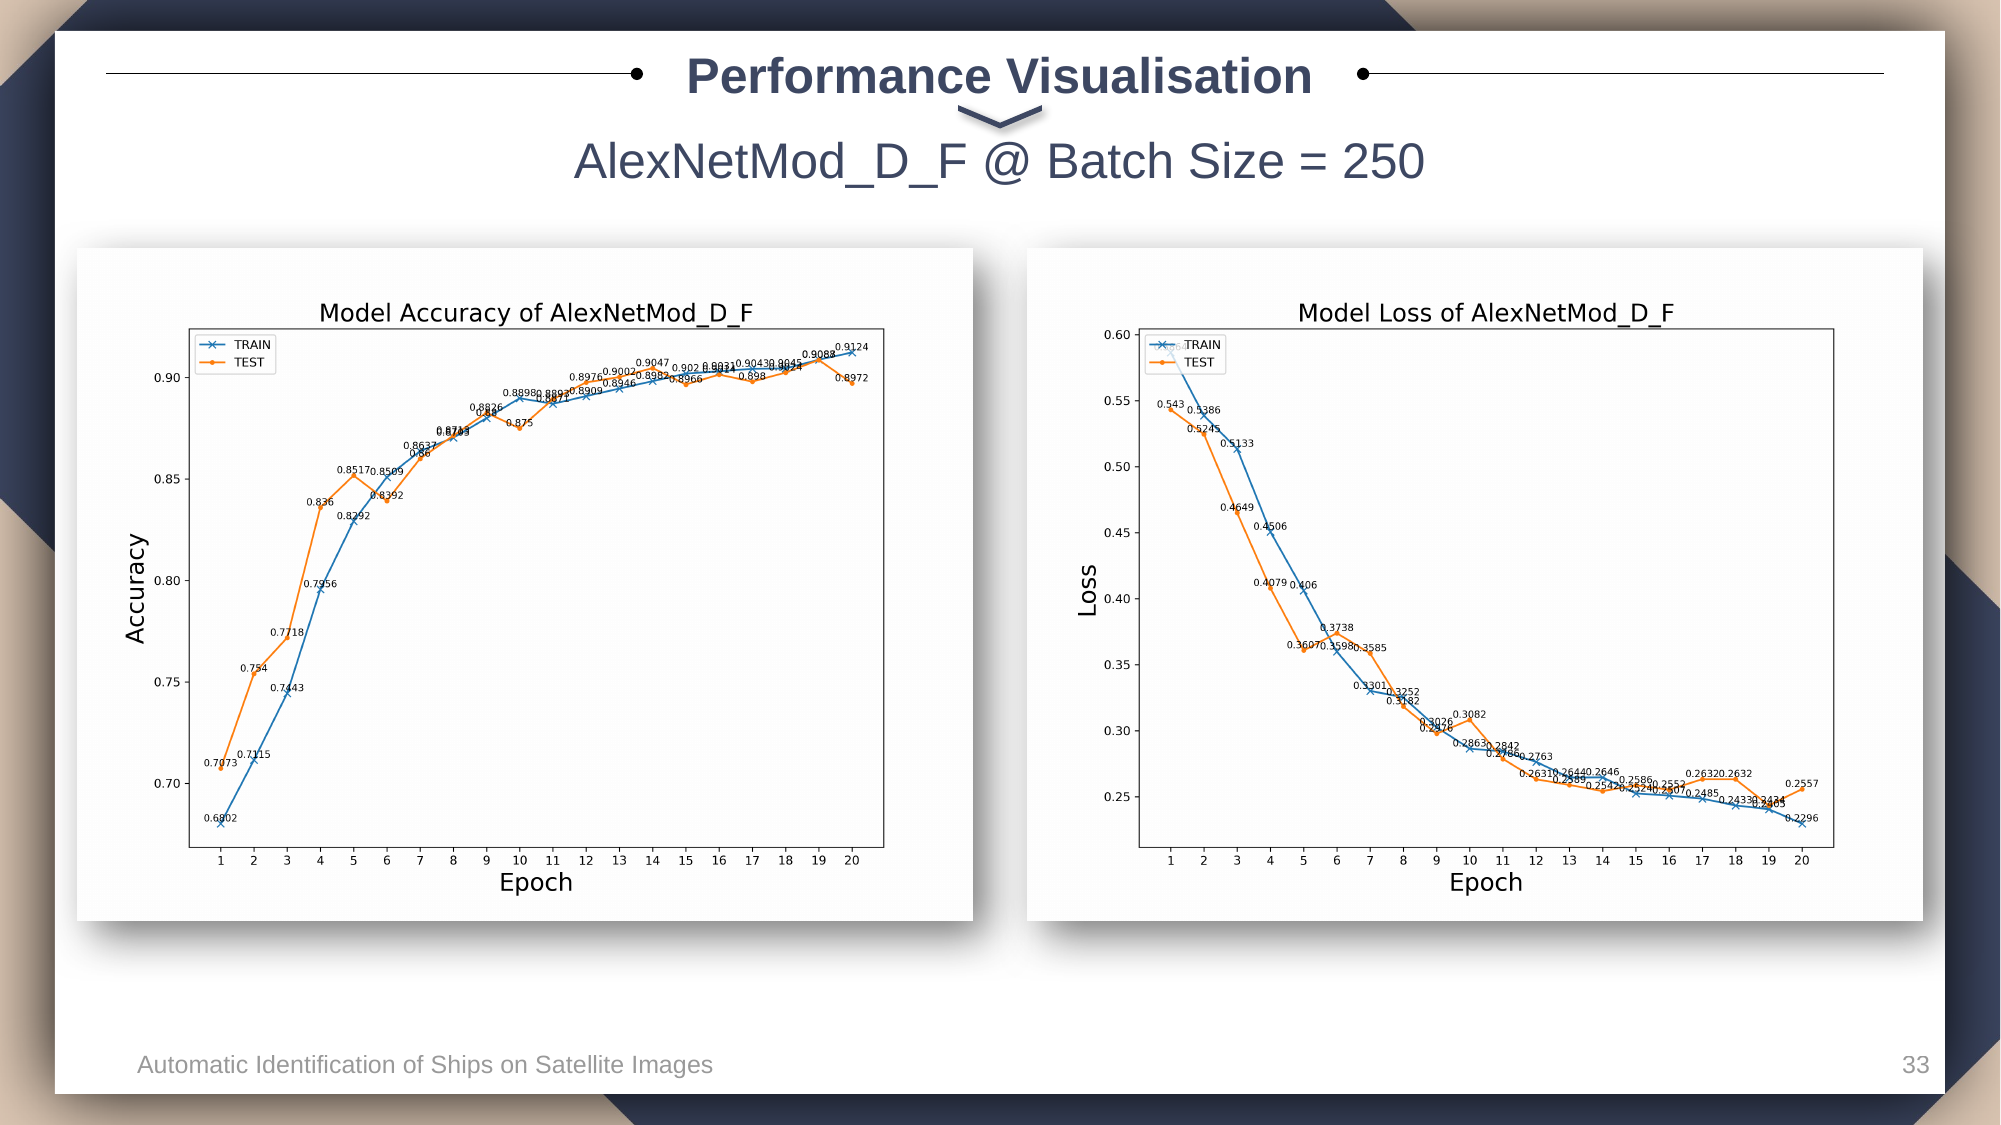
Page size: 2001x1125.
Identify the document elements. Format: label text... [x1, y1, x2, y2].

picture [0, 0, 2001, 1125]
text_box AlexNetMod_D_F @ Batch Size = 250 [498, 128, 1502, 191]
footer Automatic Identification of Ships on Satellite Images [54, 1033, 730, 1094]
title Performance Visualisation [636, 42, 1364, 106]
slide_number 33 [1495, 1033, 1945, 1094]
